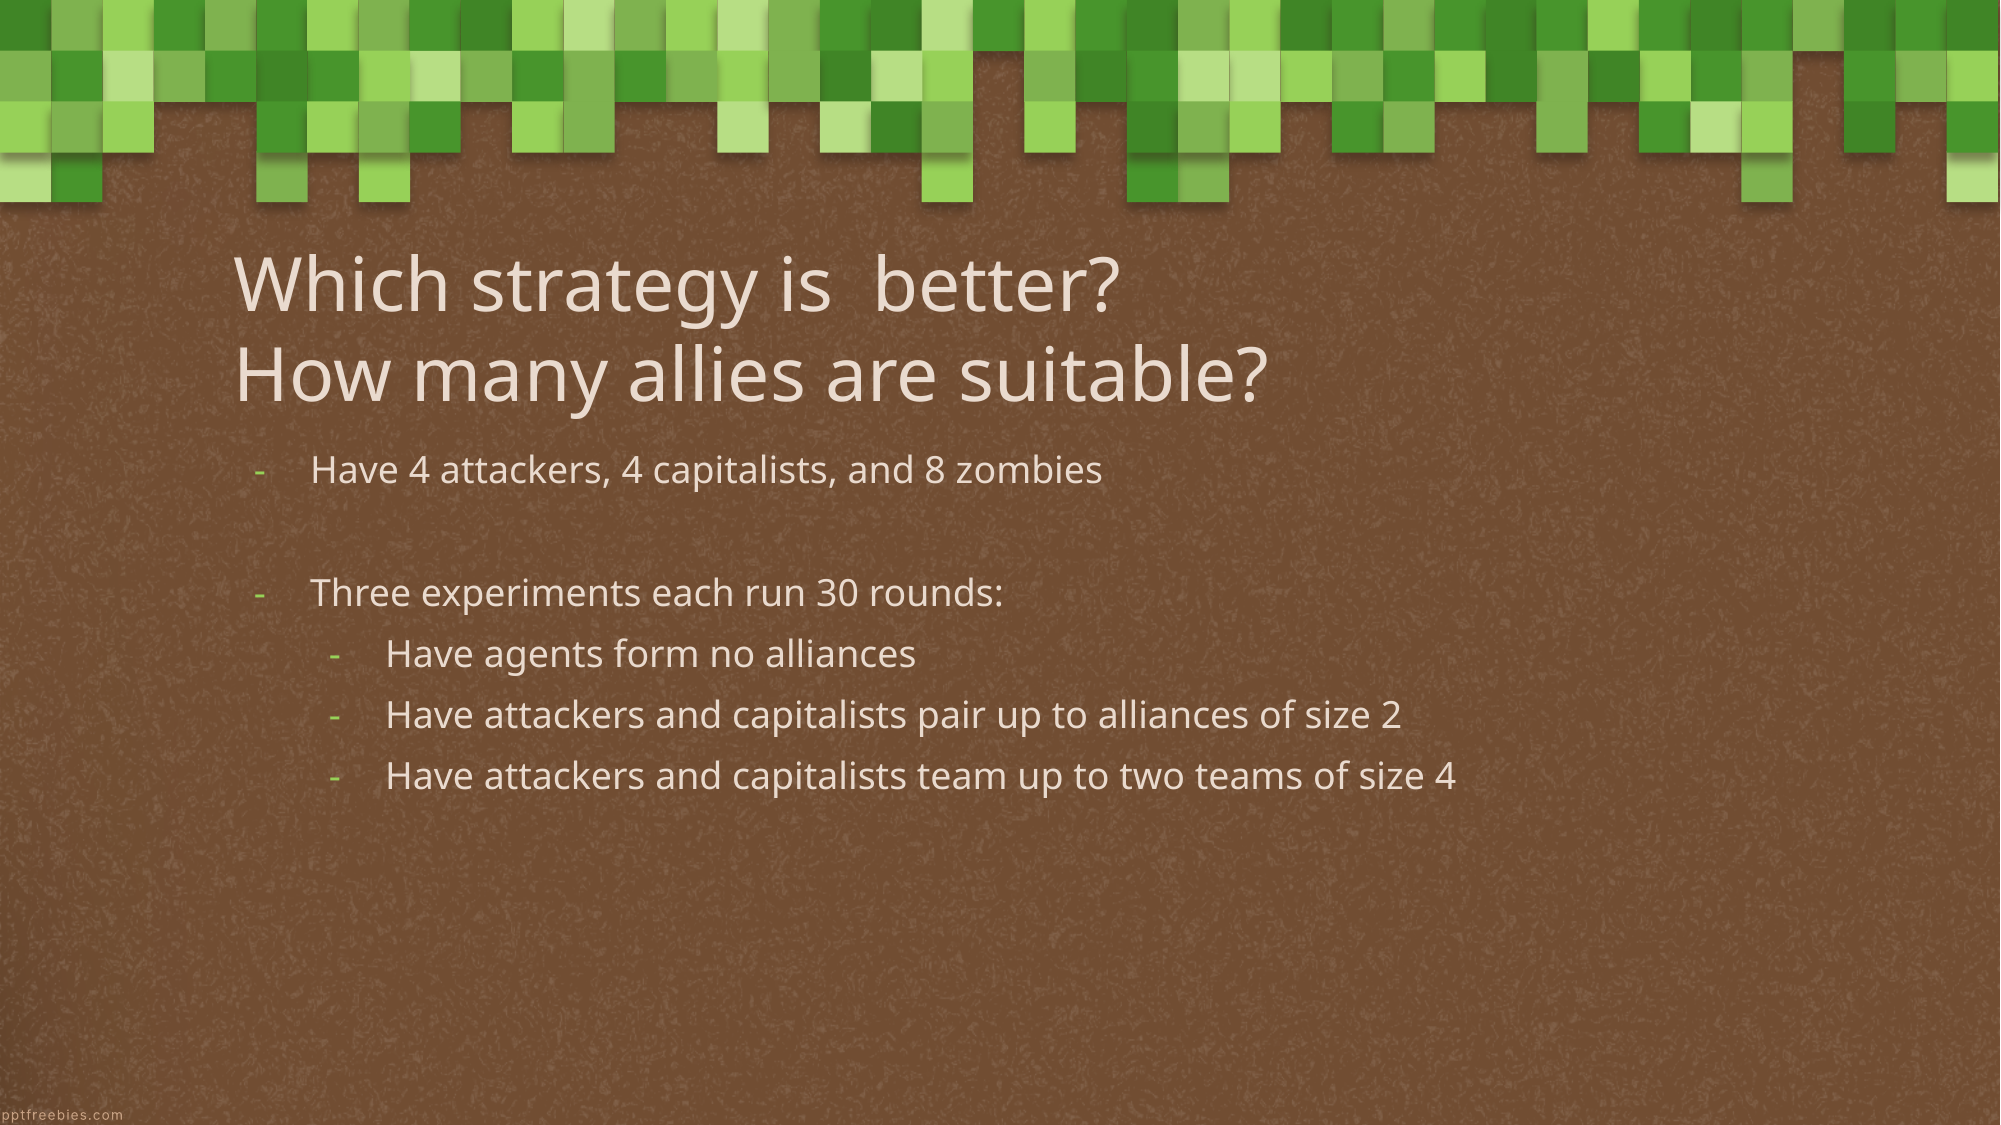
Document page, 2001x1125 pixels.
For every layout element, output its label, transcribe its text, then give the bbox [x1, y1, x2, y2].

text_box Have 4 attackers, 4 capitalists, and 8 zombies Three experiments each run 30 rounds: Have agents form no alliances Have attackers and capitalists pair up to alliances of size 2 Have attackers and capitalists team up to two teams of size 4 [220, 443, 1706, 806]
text_box Which strategy is better? How many allies are suitable? [218, 228, 1855, 424]
picture [0, 0, 2000, 1125]
